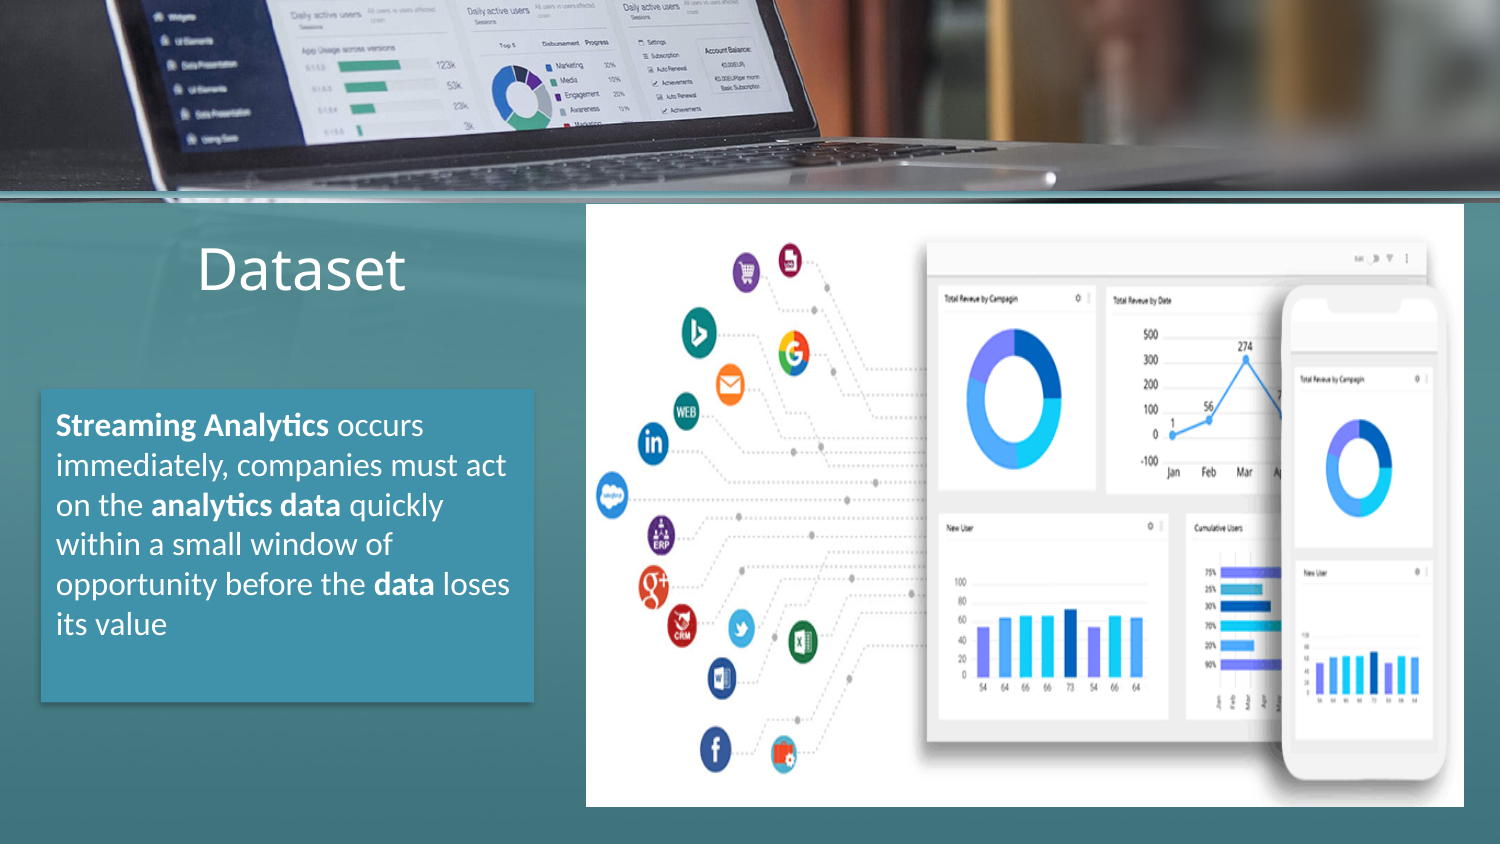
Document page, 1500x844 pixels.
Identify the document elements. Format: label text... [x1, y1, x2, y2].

title Dataset [34, 199, 569, 310]
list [586, 204, 1465, 808]
list Streaming Analytics occurs immediately, companies must act on the analytics data quickly within a small window of opportunity before the data loses its value [39, 387, 536, 705]
picture [0, 0, 1500, 844]
